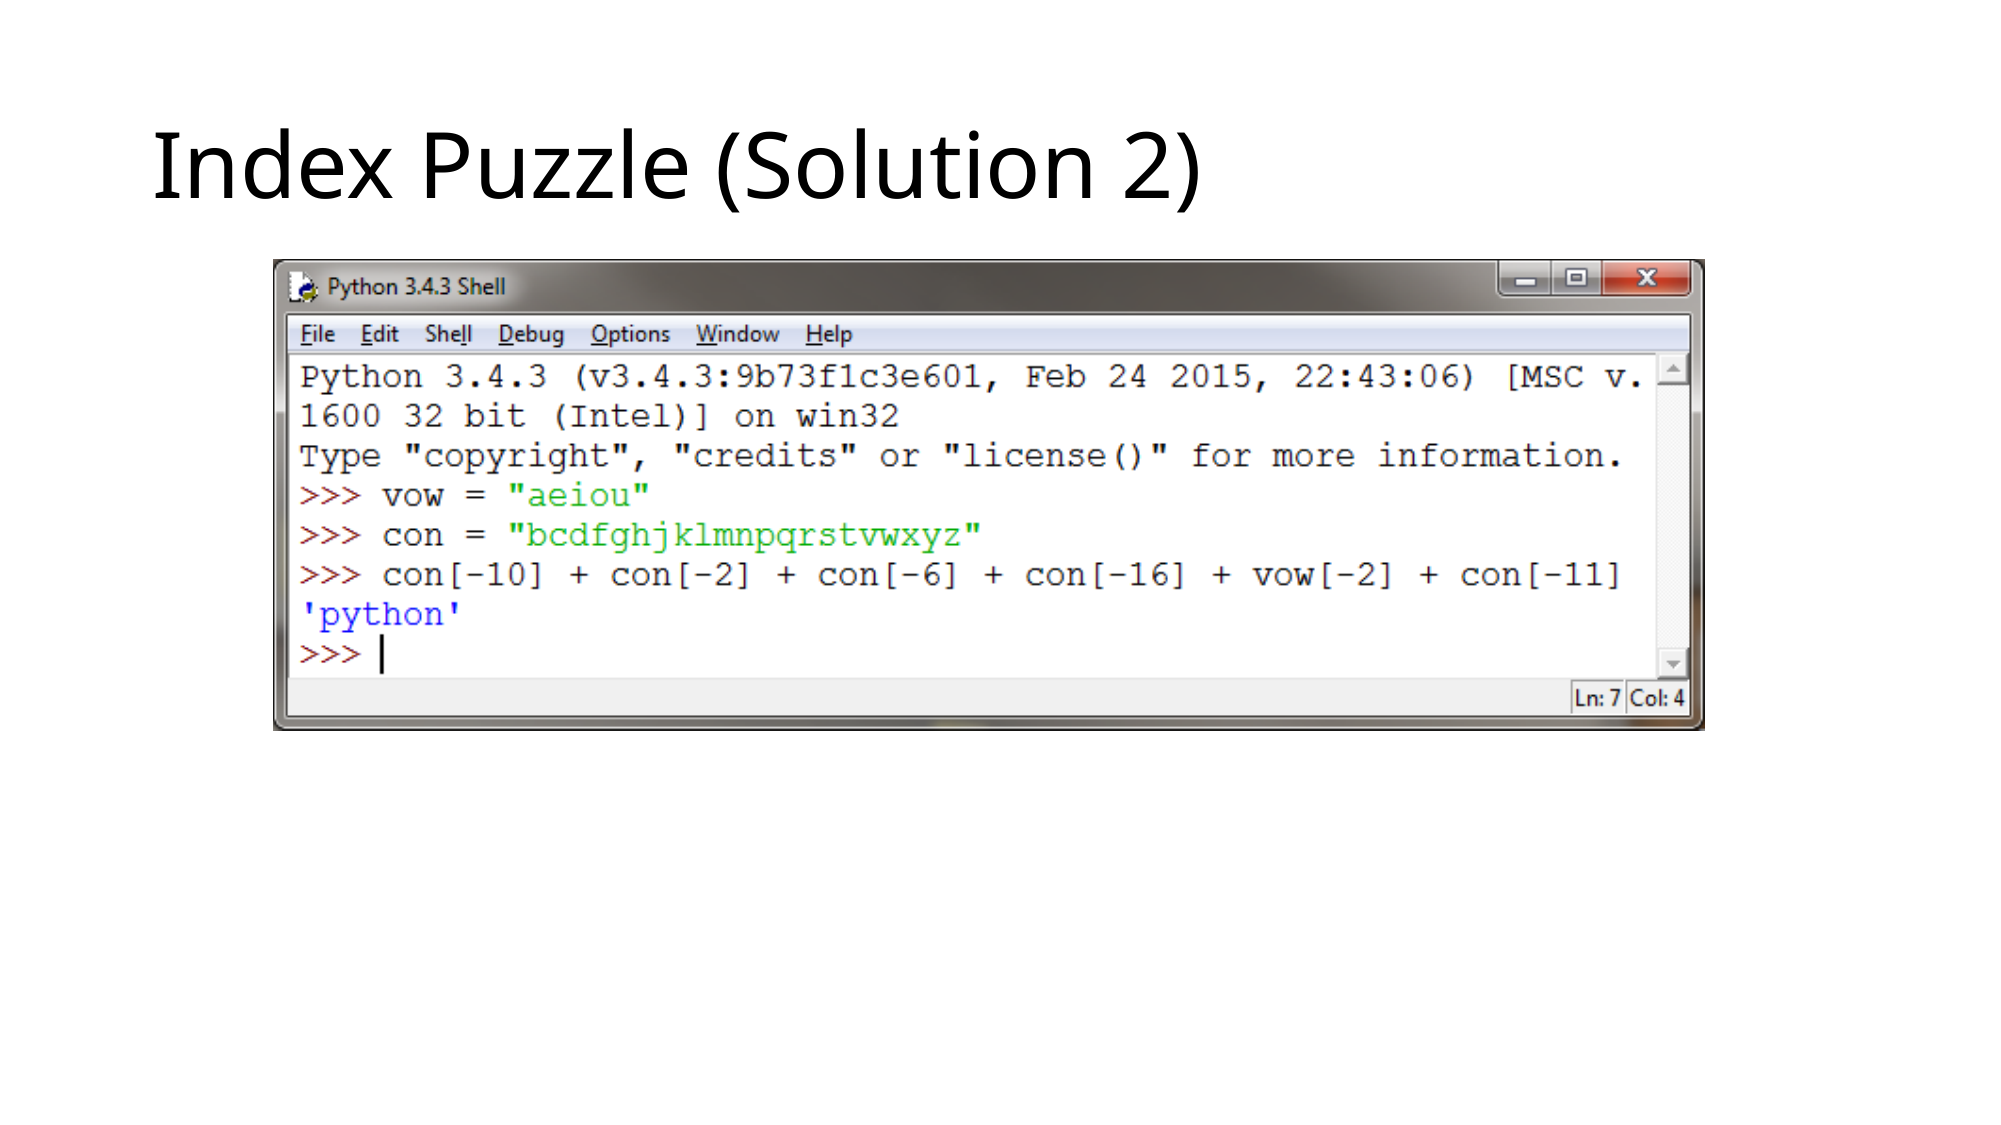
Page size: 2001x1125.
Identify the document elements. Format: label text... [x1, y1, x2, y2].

title Index Puzzle (Solution 2) [137, 59, 1863, 278]
picture [273, 259, 1705, 731]
